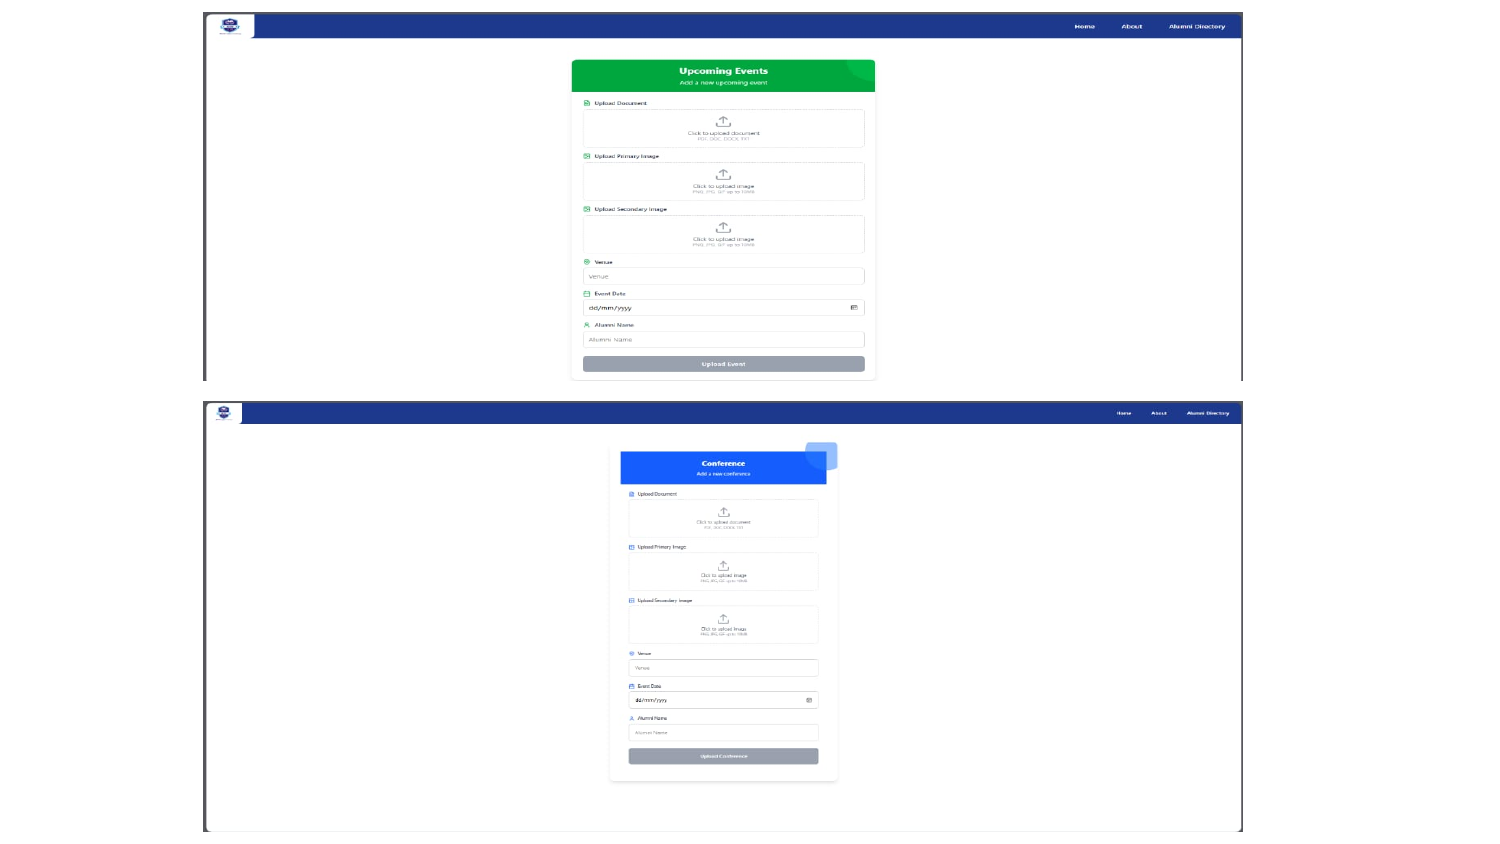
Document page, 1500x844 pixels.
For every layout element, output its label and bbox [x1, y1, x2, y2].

picture [202, 12, 1244, 381]
picture [202, 401, 1244, 832]
